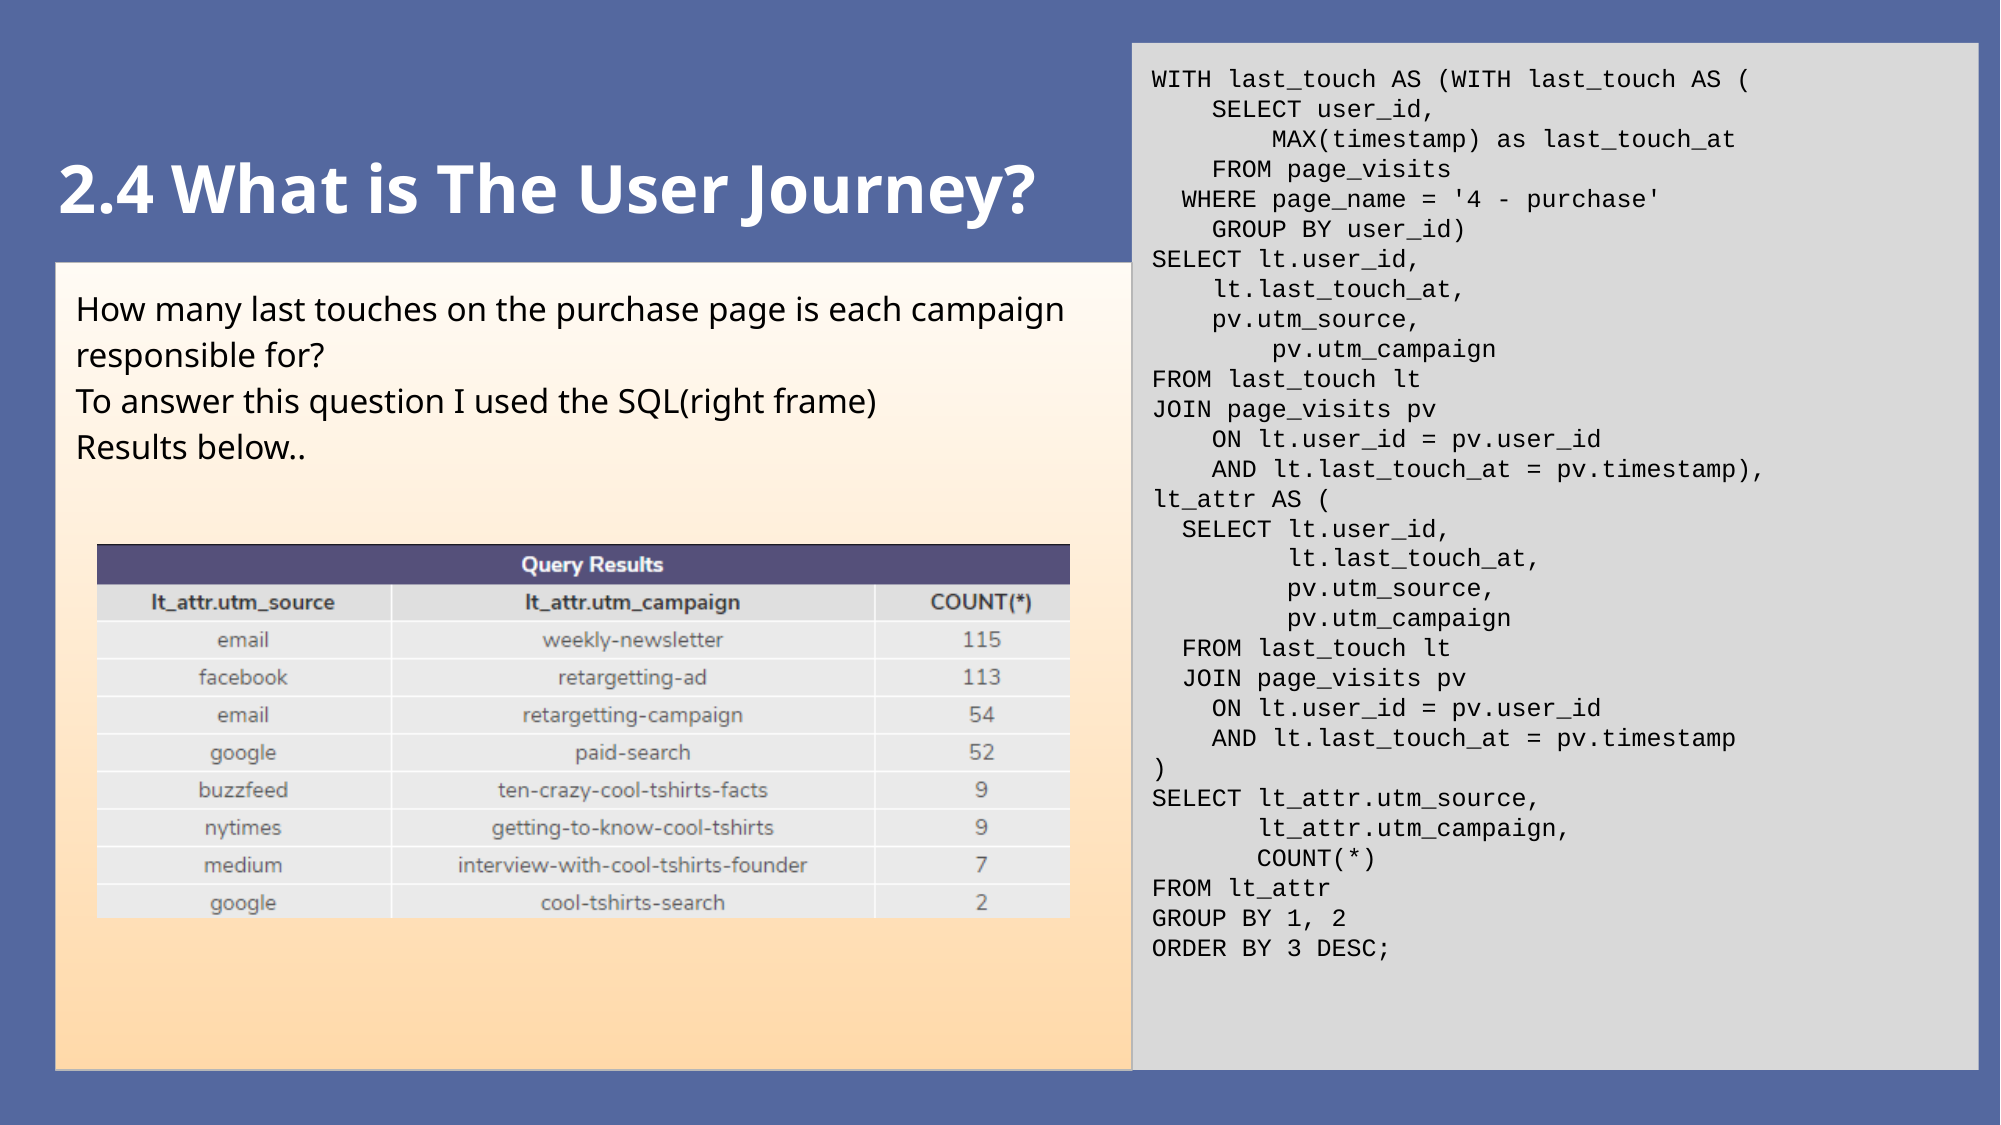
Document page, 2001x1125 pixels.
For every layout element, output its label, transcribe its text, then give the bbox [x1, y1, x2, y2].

text_box 2.4 What is The User Journey? [38, 63, 1131, 248]
picture [97, 543, 1070, 918]
text_box WITH last_touch AS (WITH last_touch AS ( SELECT user_id, MAX(timestamp) as last_touch_at FROM page_visits WHERE page_name = '4 - purchase' GROUP BY user_id) SELECT lt.user_id, lt.last_touch_at, pv.utm_source, pv.utm_campaign FROM last_touch lt JOIN page_visits pv ON lt.user_id = pv.user_id AND lt.last_touch_at = pv.timestamp), lt_attr AS ( SELECT lt.user_id, lt.last_touch_at, pv.utm_source, pv.utm_campaign FROM last_touch lt JOIN page_visits pv ON lt.user_id = pv.user_id AND lt.last_touch_at = pv.timestamp ) SELECT lt_attr.utm_source, lt_attr.utm_campaign, COUNT(*) FROM lt_attr GROUP BY 1, 2 ORDER BY 3 DESC; [1131, 42, 1979, 1070]
text_box How many last touches on the purchase page is each campaign responsible for? To answer this question I used the SQL(right frame) Results below.. [55, 262, 1132, 1070]
